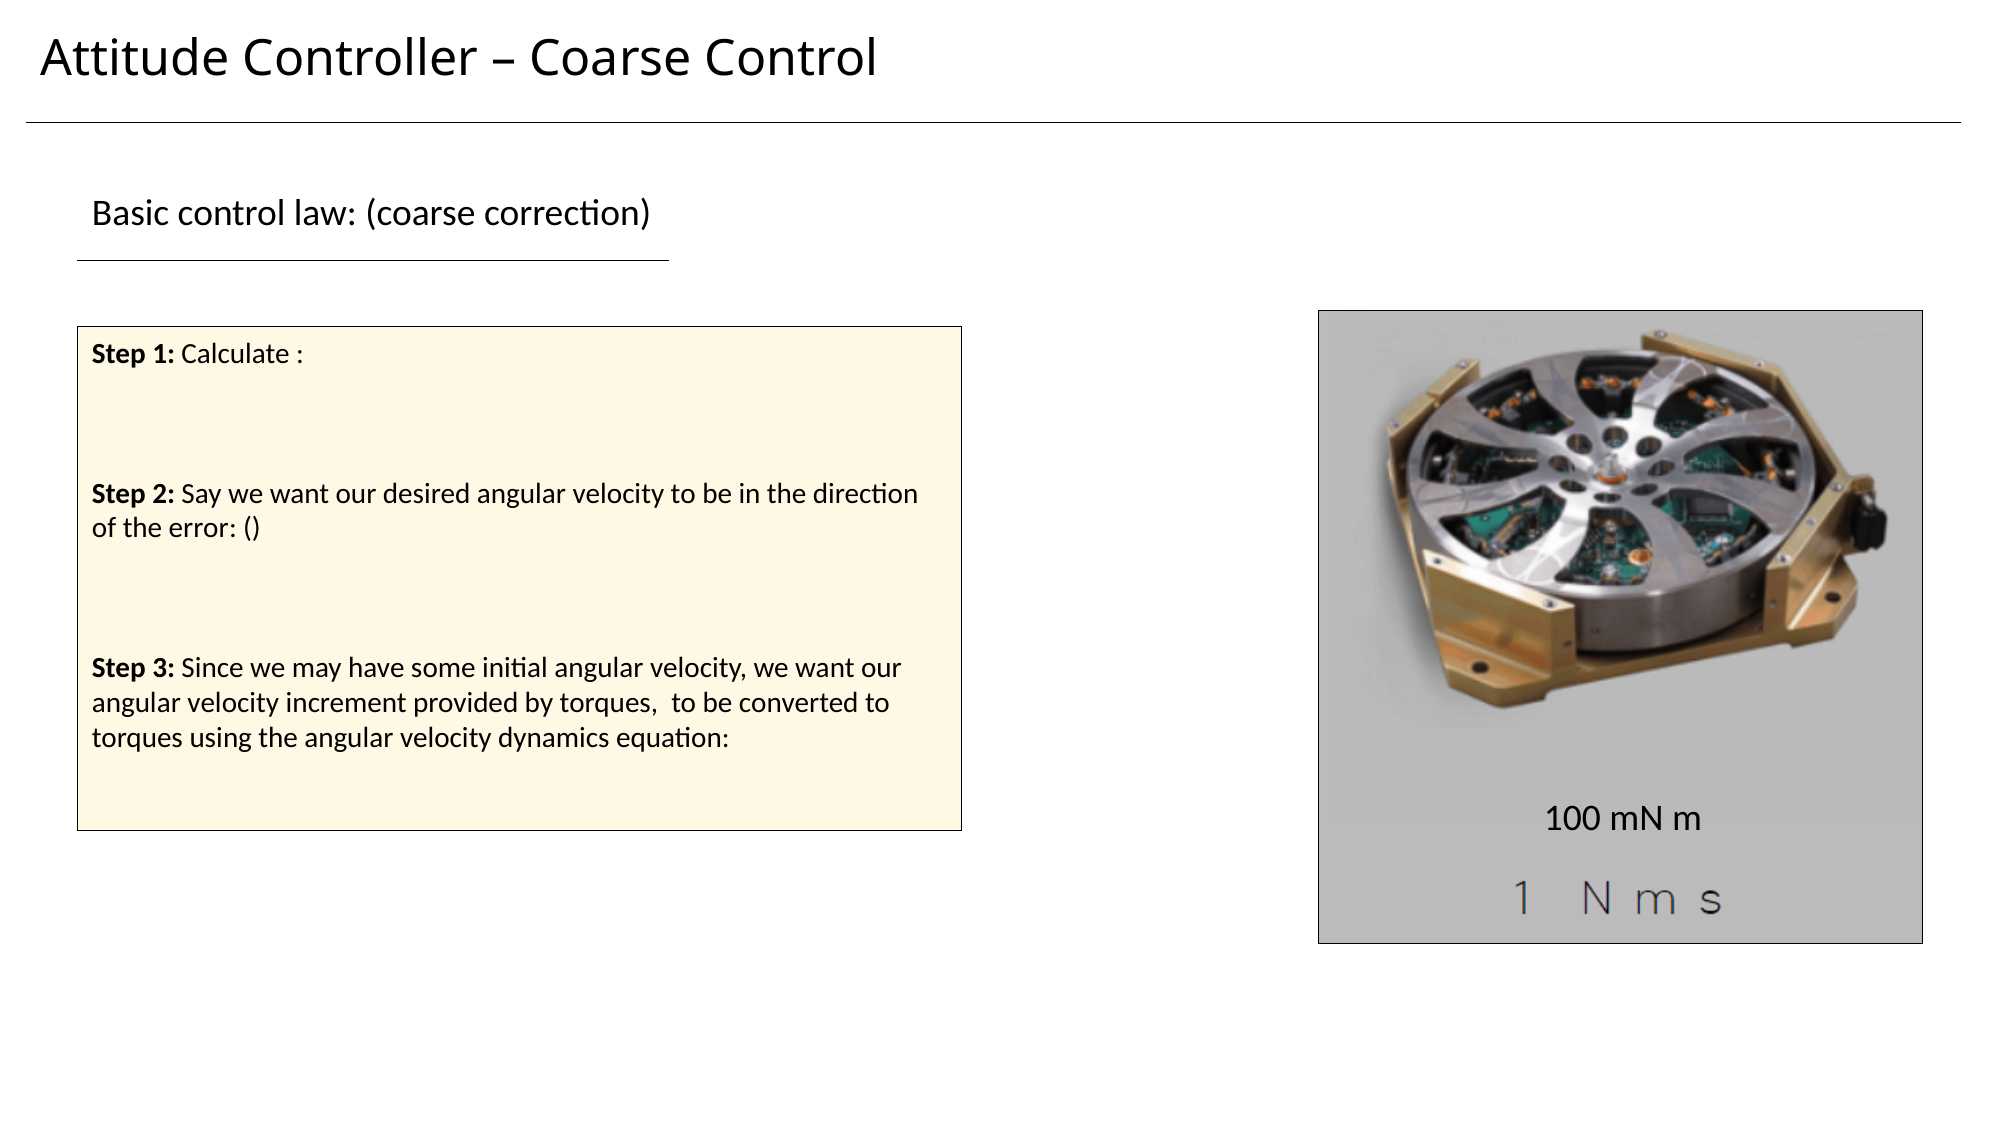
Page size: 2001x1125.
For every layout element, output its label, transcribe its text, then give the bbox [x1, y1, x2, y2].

text_box Basic control law: (coarse correction) [77, 180, 840, 241]
picture [1318, 310, 1923, 944]
title Attitude Controller – Coarse Control [25, 22, 1751, 97]
